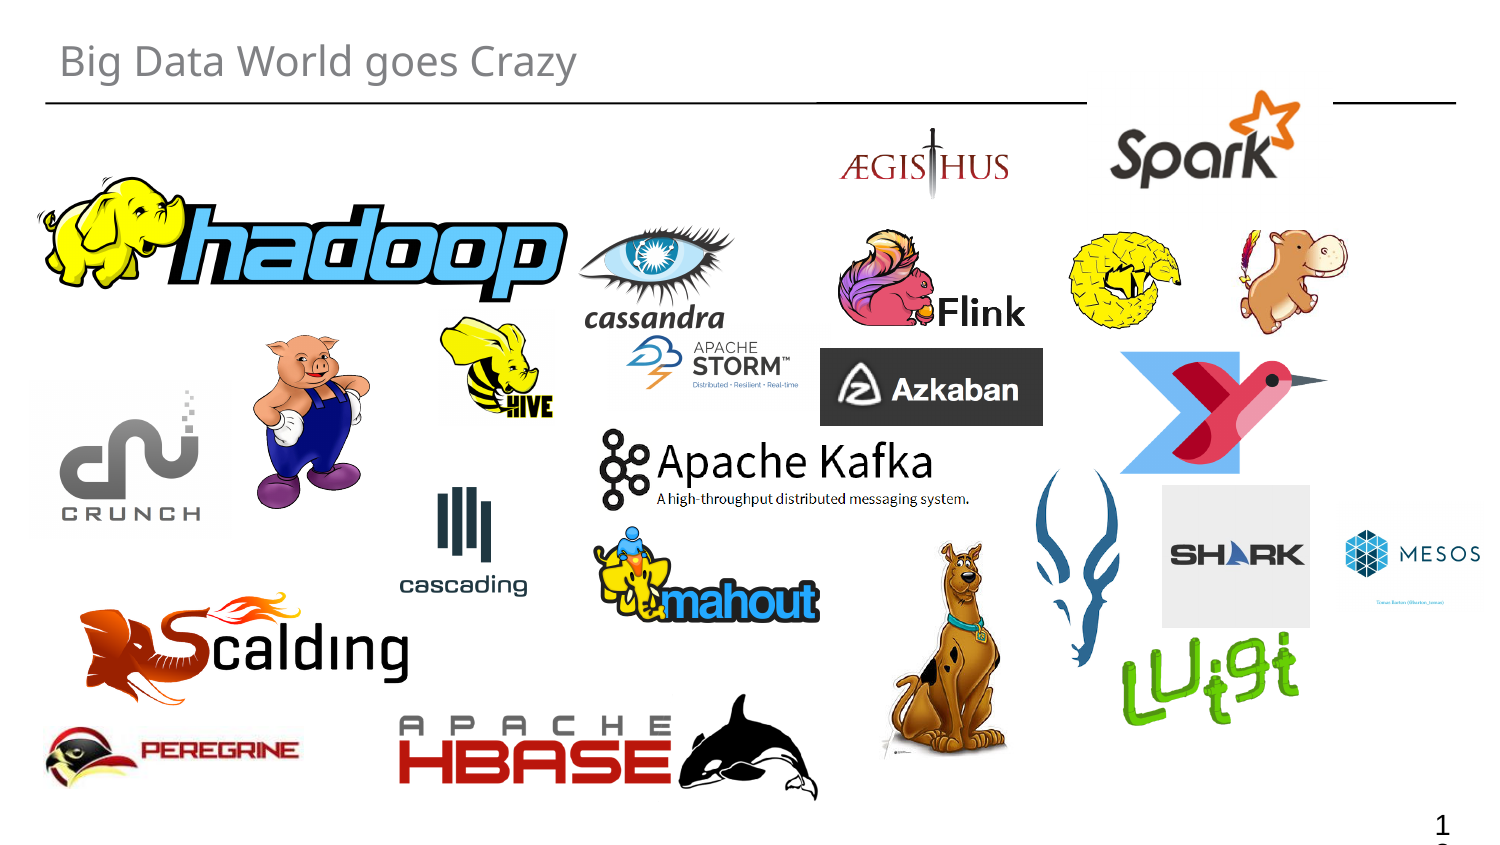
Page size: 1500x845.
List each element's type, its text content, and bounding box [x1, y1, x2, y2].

picture [830, 70, 1353, 763]
slide_number ‹#› [1425, 801, 1457, 827]
picture [71, 468, 821, 802]
picture [43, 726, 304, 790]
picture [1162, 485, 1310, 628]
picture [591, 526, 821, 623]
picture [838, 229, 1025, 326]
picture [253, 335, 370, 510]
picture [830, 121, 1017, 206]
picture [29, 380, 232, 540]
picture [29, 168, 1044, 513]
title Big Data World goes Crazy [43, 34, 1457, 98]
picture [1336, 500, 1484, 612]
